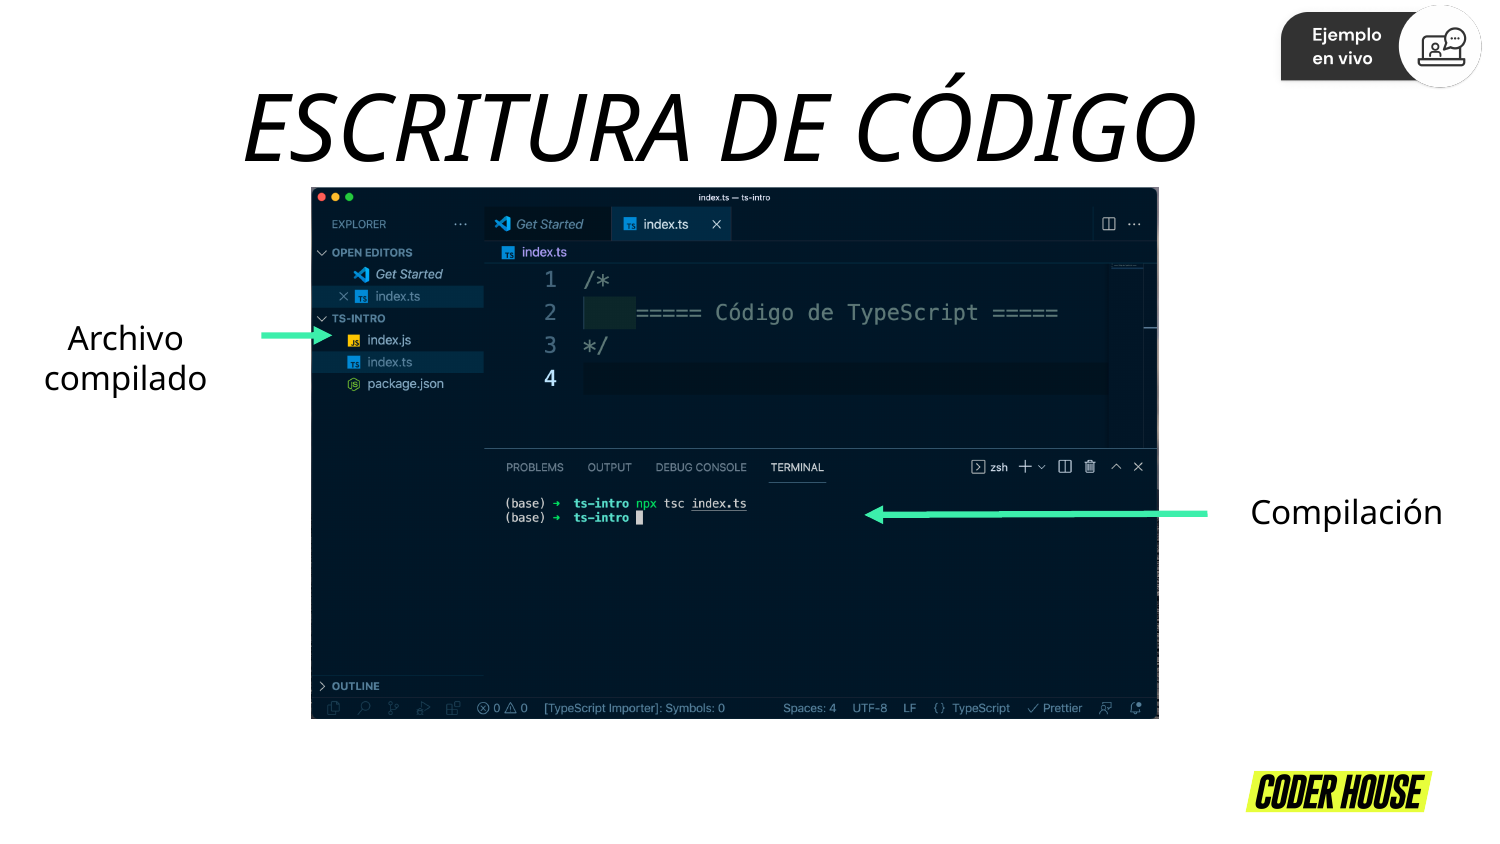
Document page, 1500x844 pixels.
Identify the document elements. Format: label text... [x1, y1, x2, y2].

text_box Compilación [1205, 476, 1489, 547]
text_box ESCRITURA DE CÓDIGO [27, 52, 1413, 215]
picture [1262, 0, 1500, 94]
picture [310, 187, 1159, 719]
picture [1241, 764, 1437, 819]
text_box Archivo compilado [0, 302, 262, 413]
